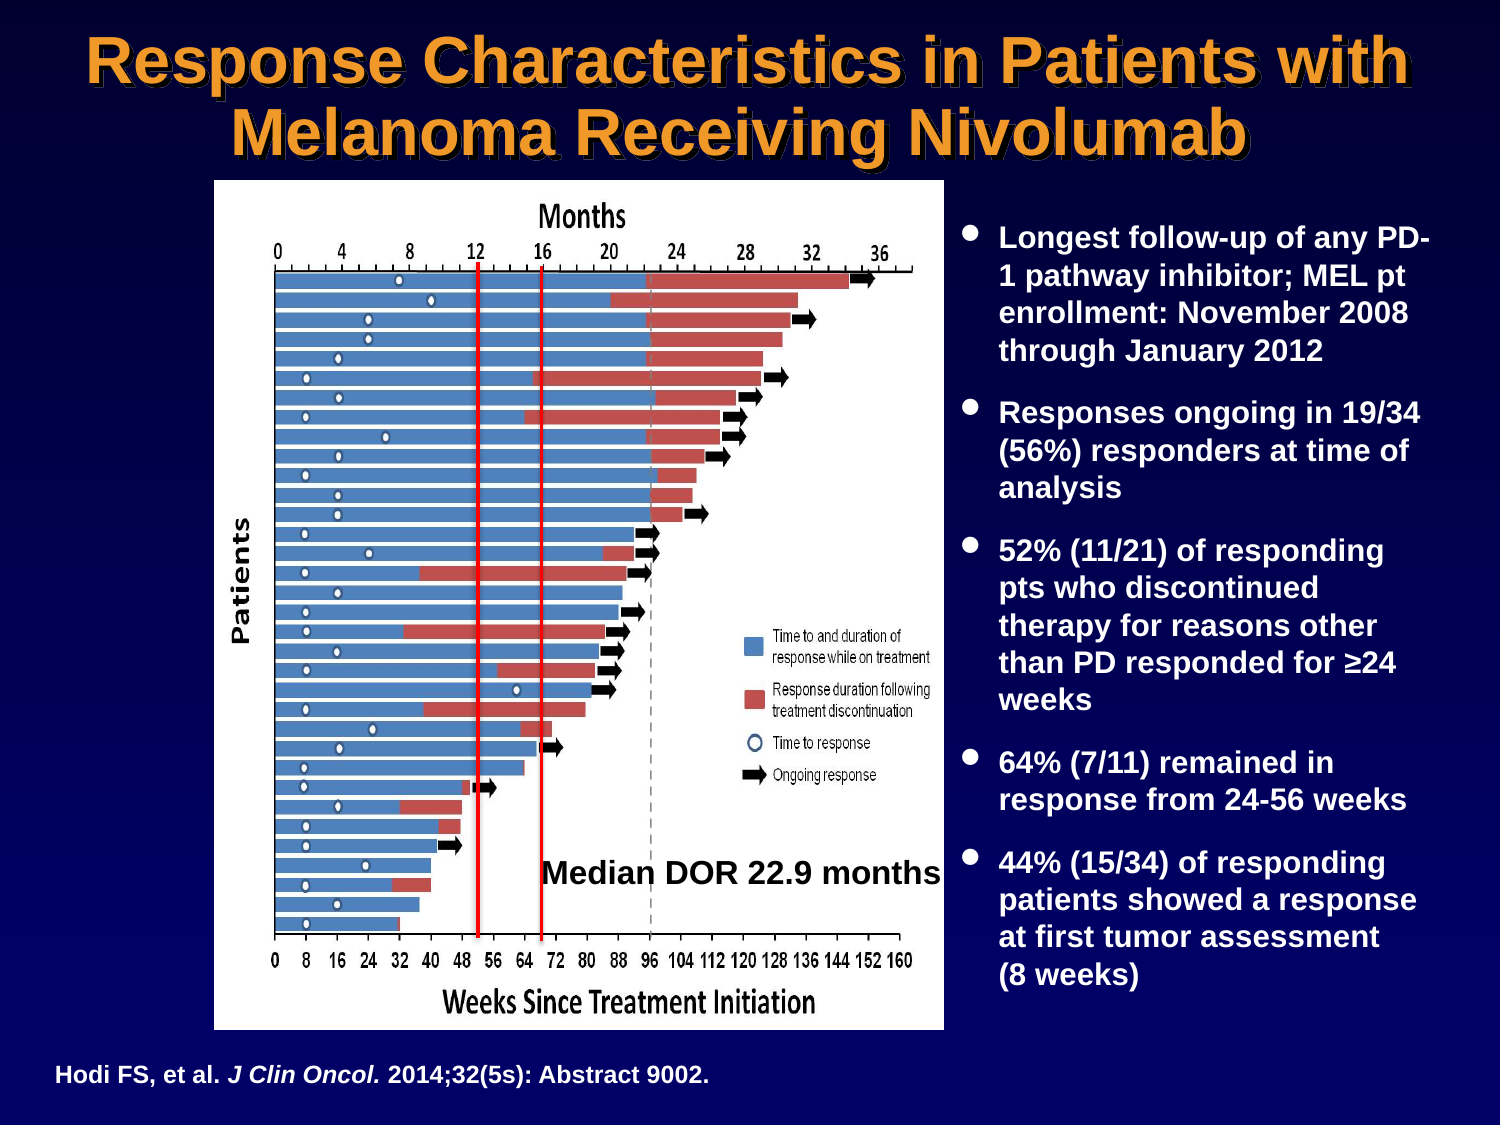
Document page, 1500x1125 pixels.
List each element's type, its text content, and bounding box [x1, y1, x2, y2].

picture [214, 180, 944, 1030]
text_box Hodi FS, et al. J Clin Oncol. 2014;32(5s): Abstract 9002. [40, 1051, 1199, 1097]
title Response Characteristics in Patients with Melanoma Receiving Nivolumab [42, 22, 1456, 174]
text_box Median DOR 22.9 months [949, 844, 957, 899]
text_box Longest follow-up of any PD-1 pathway inhibitor; MEL pt enrollment: November 2008 through January 2012 Responses ongoing in 19/34 (56%) responders at time of analysis 52% (11/21) of responding pts who discontinued therapy for reasons other than PD responded for ≥24 weeks 64% (7/11) remained in response from 24-56 weeks 44% (15/34) of responding patients showed a response at first tumor assessment (8 weeks) [949, 210, 1453, 931]
